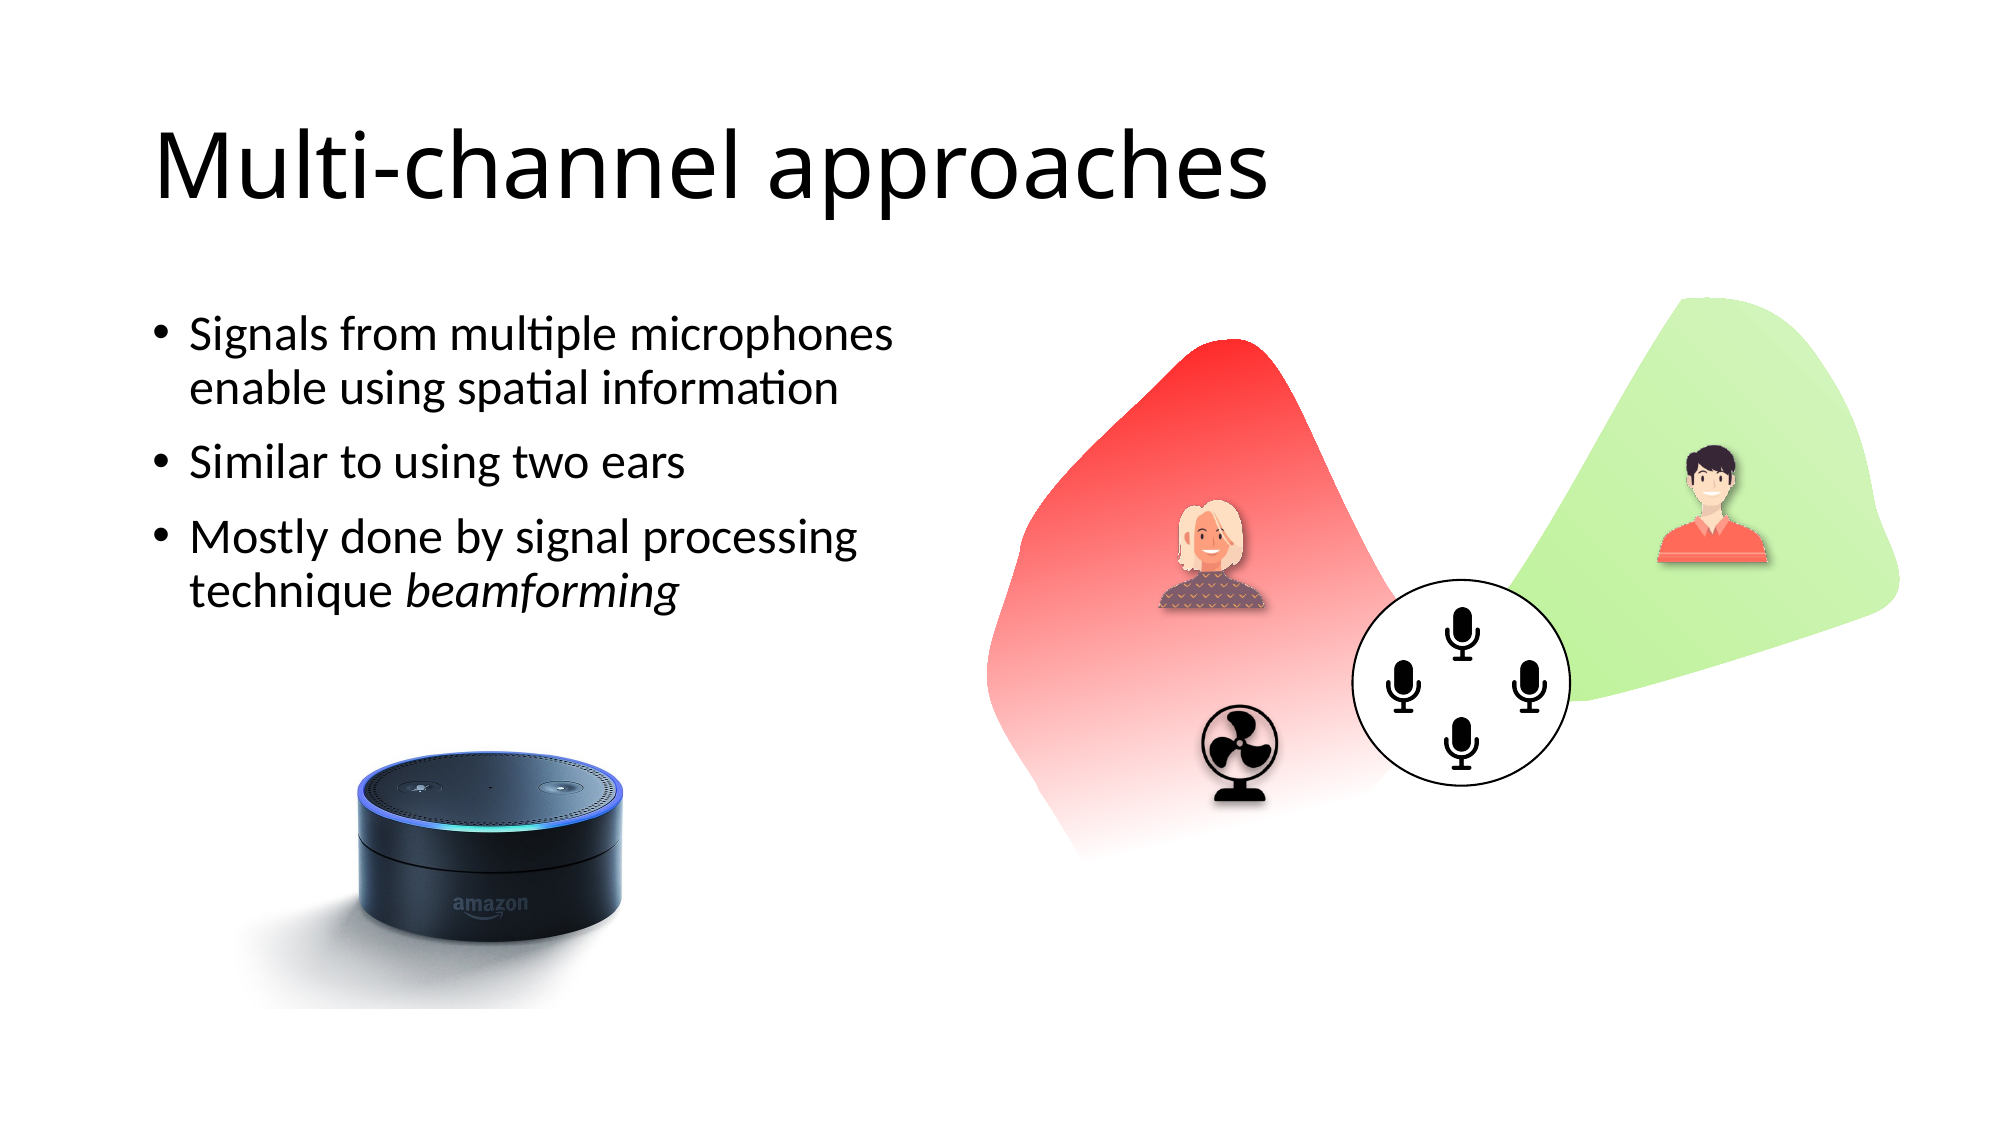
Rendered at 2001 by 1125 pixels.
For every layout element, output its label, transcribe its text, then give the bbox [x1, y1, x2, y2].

picture [235, 628, 743, 1009]
picture [1188, 701, 1291, 804]
picture [1512, 660, 1547, 713]
list Signals from multiple microphones enable using spatial information Similar to using two ears Mostly done by signal processing technique beamforming [137, 299, 924, 771]
picture [1445, 607, 1480, 661]
title Multi-channel approaches [137, 59, 1863, 278]
picture [1444, 717, 1479, 770]
text_box [986, 338, 1397, 959]
text_box [1351, 578, 1572, 787]
picture [1386, 660, 1421, 713]
text_box [1507, 296, 1901, 703]
picture [1151, 474, 1272, 608]
picture [1650, 432, 1770, 567]
